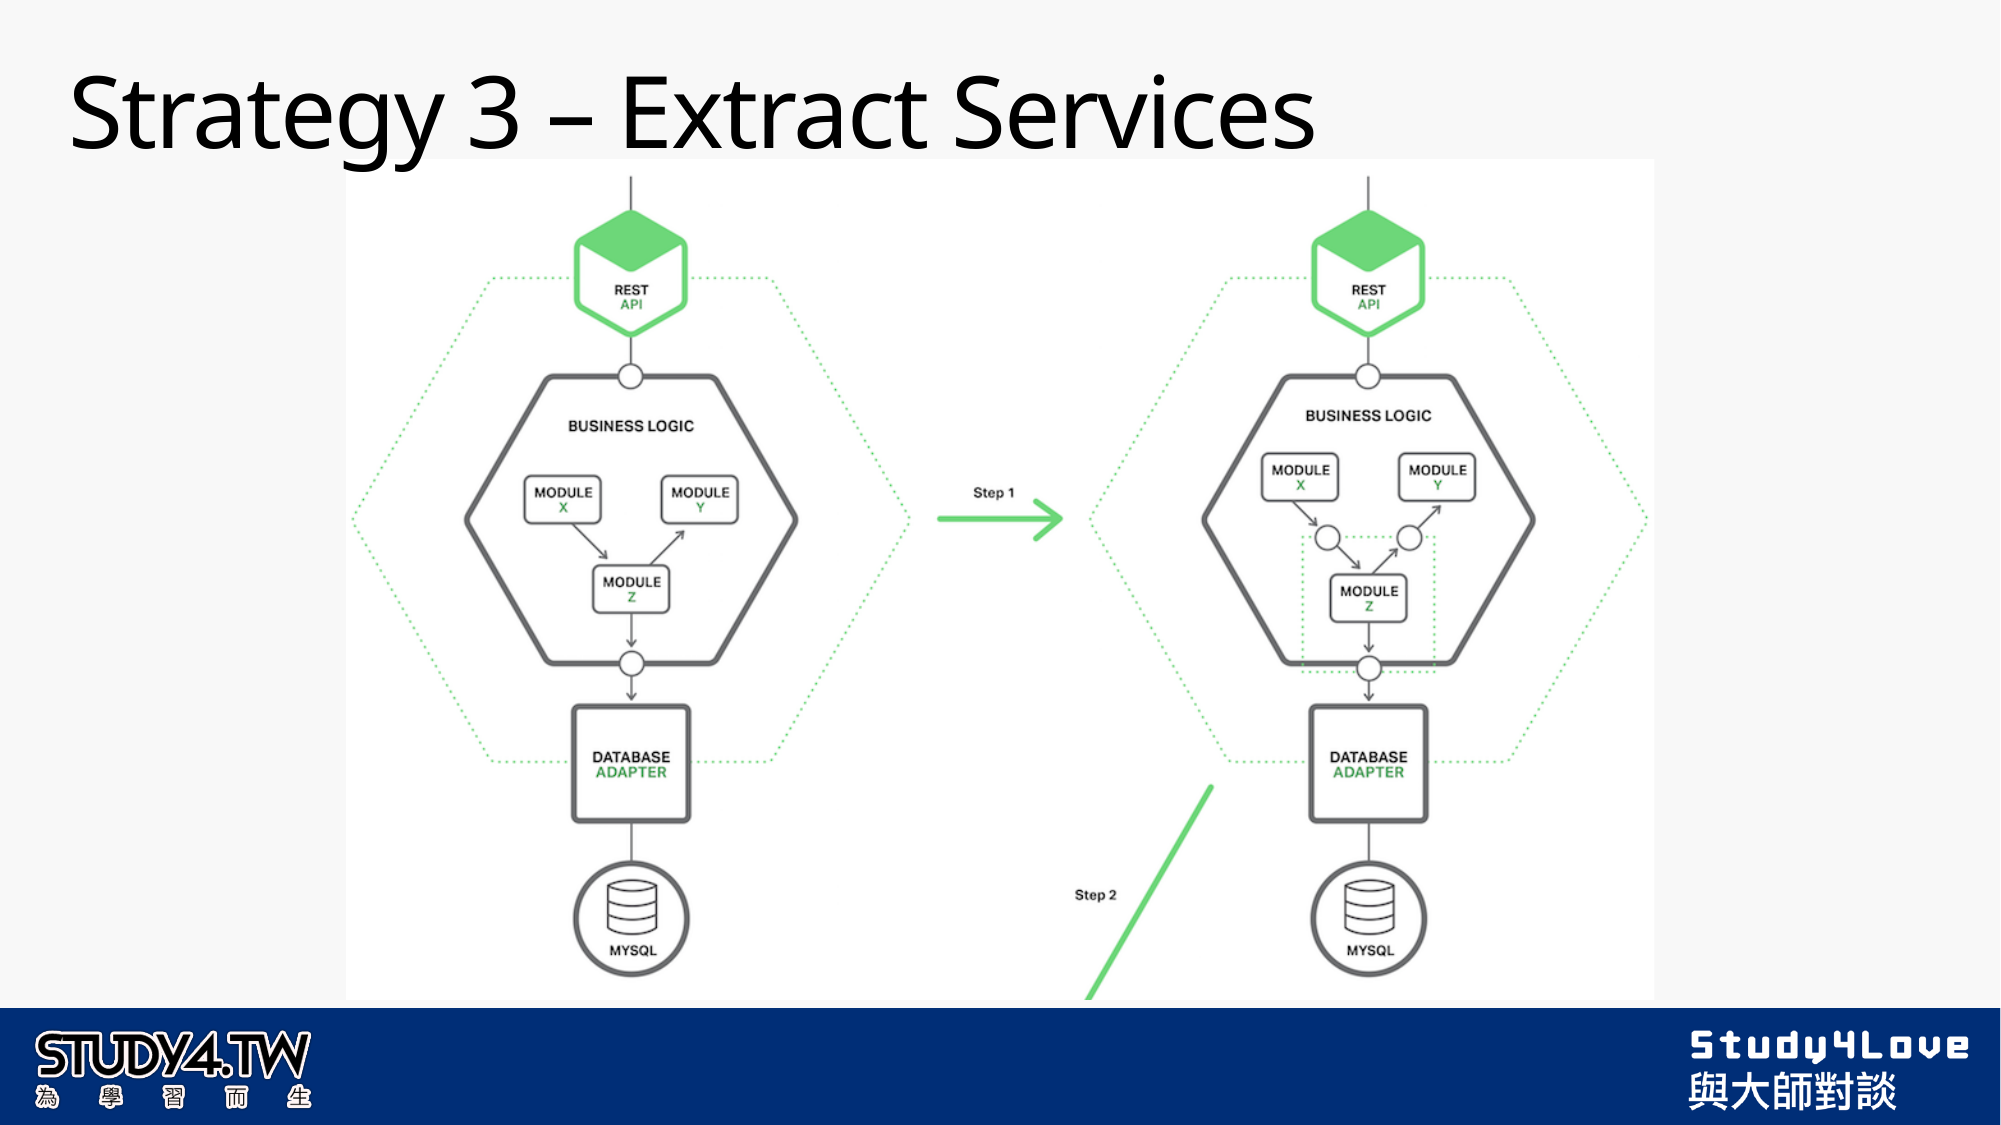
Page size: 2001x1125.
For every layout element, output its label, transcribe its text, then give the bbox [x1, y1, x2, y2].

title Strategy 3 – Extract Services [44, 47, 1957, 196]
picture [25, 1018, 322, 1115]
picture [1678, 1017, 1975, 1121]
picture [345, 158, 1655, 1001]
